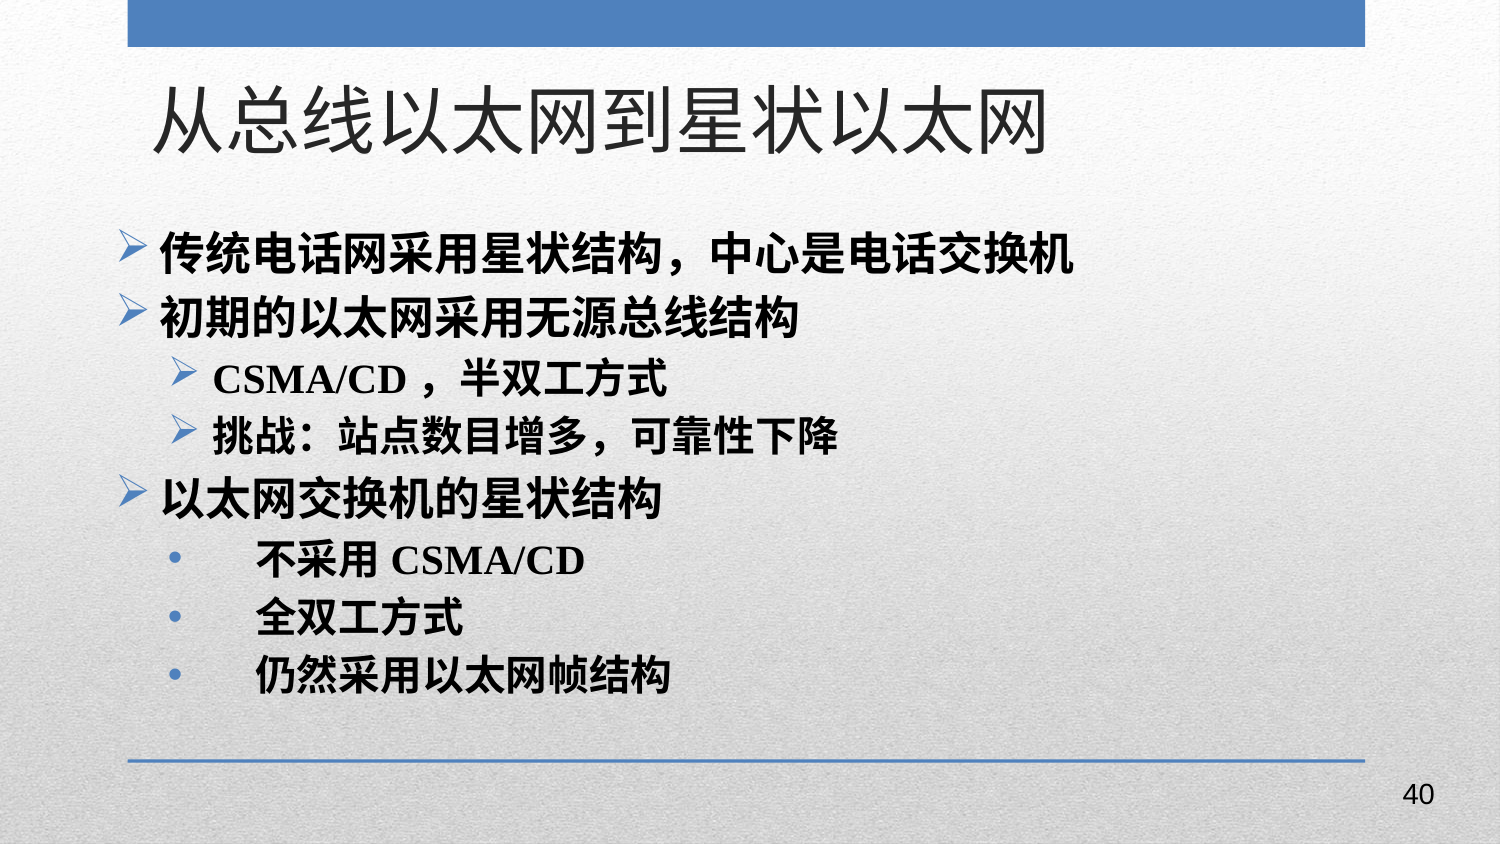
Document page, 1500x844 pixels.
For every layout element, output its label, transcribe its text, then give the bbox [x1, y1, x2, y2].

picture [0, 0, 1500, 844]
title 从总线以太网到星状以太网 [135, 23, 1373, 171]
list 传统电话网采用星状结构，中心是电话交换机 初期的以太网采用无源总线结构 CSMA/CD，半双工方式 挑战：站点数目增多，可靠性下降 以太网交换机的星状结构 不采用CSMA/CD 全双工方式 仍然采用以太网帧结构 [100, 209, 1388, 715]
text_box 40 [1074, 768, 1450, 827]
